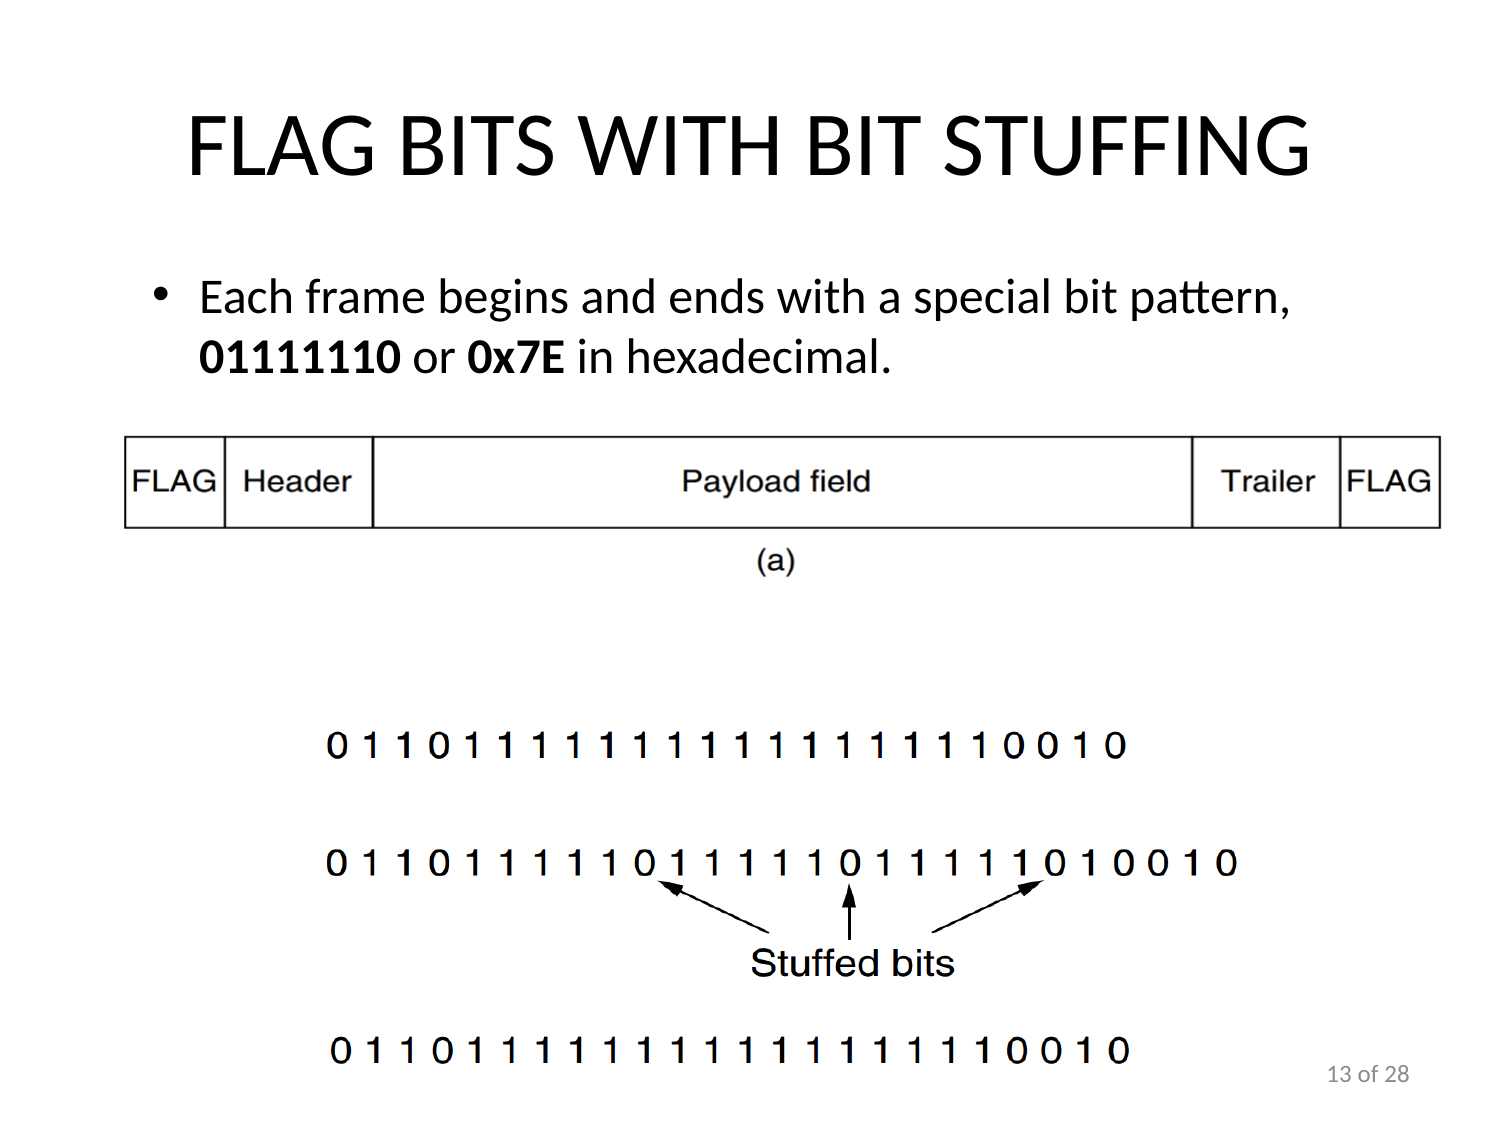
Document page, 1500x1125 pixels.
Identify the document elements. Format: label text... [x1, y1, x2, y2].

title Flag bits with bit stuffing [75, 45, 1425, 233]
text_box Each frame begins and ends with a special bit pattern, 01111110 or 0x7E in hexadecimal. [137, 255, 1413, 391]
slide_number 13 of 28 [1265, 1042, 1425, 1103]
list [112, 415, 1463, 578]
picture [314, 708, 1261, 1112]
